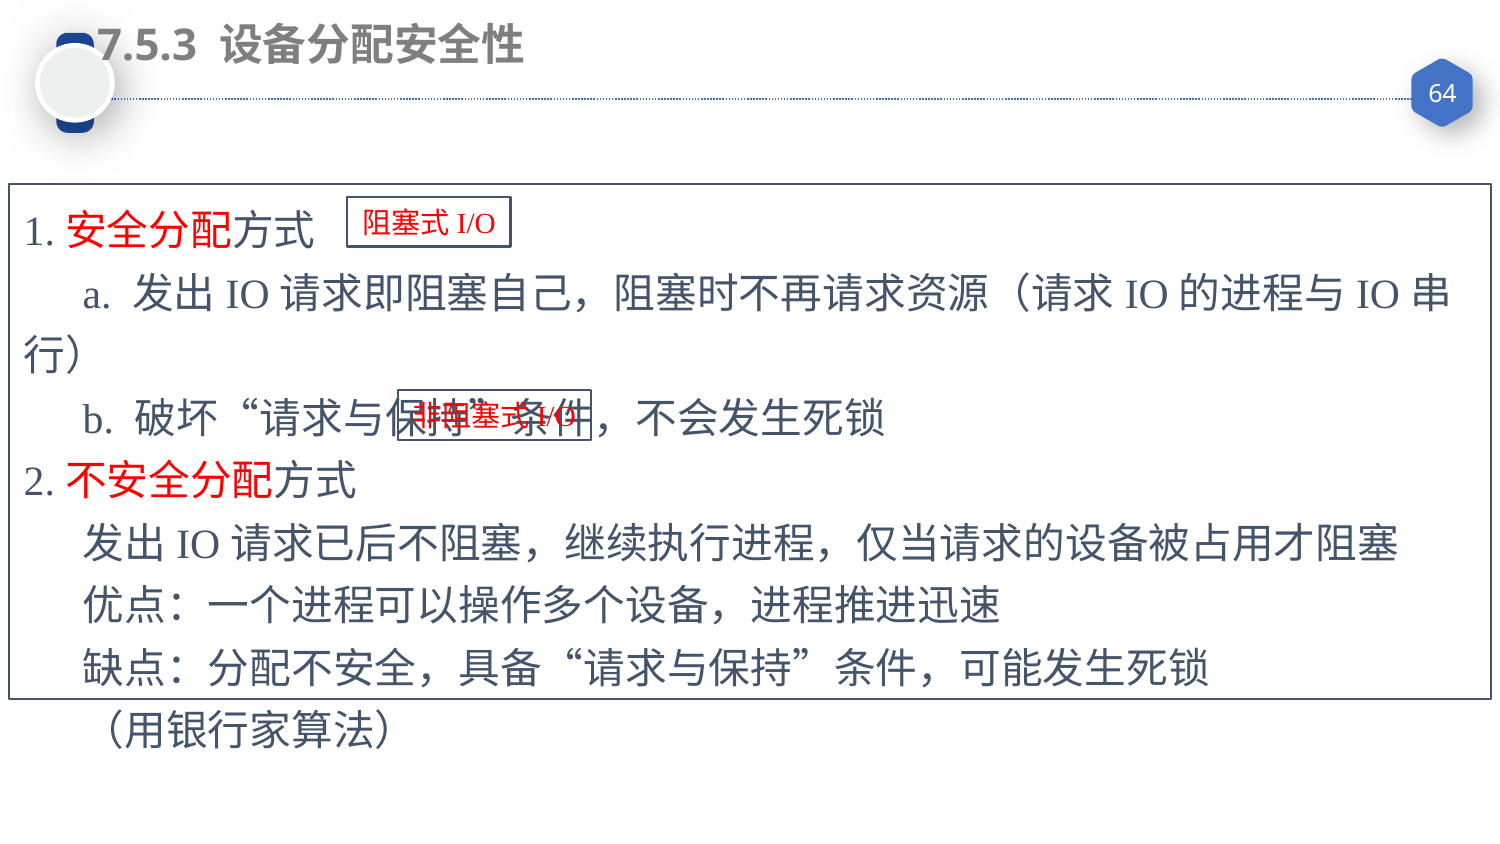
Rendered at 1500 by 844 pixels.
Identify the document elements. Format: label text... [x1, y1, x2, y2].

text_box 1.安全分配方式 a. 发出IO请求即阻塞自己，阻塞时不再请求资源（请求IO的进程与IO串行） b. 破坏“请求与保持”条件，不会发生死锁 2.不安全分配方式 发出IO请求已后不阻塞，继续执行进程，仅当请求的设备被占用才阻塞 优点：一个进程可以操作多个设备，进程推进迅速 缺点：分配不安全，具备“请求与保持”条件，可能发生死锁 （用银行家算法） [8, 184, 1492, 699]
text_box 7.5.3 设备分配安全性 [82, 9, 947, 77]
text_box 非阻塞式I/O [398, 390, 591, 441]
text_box 阻塞式I/O [347, 196, 511, 247]
